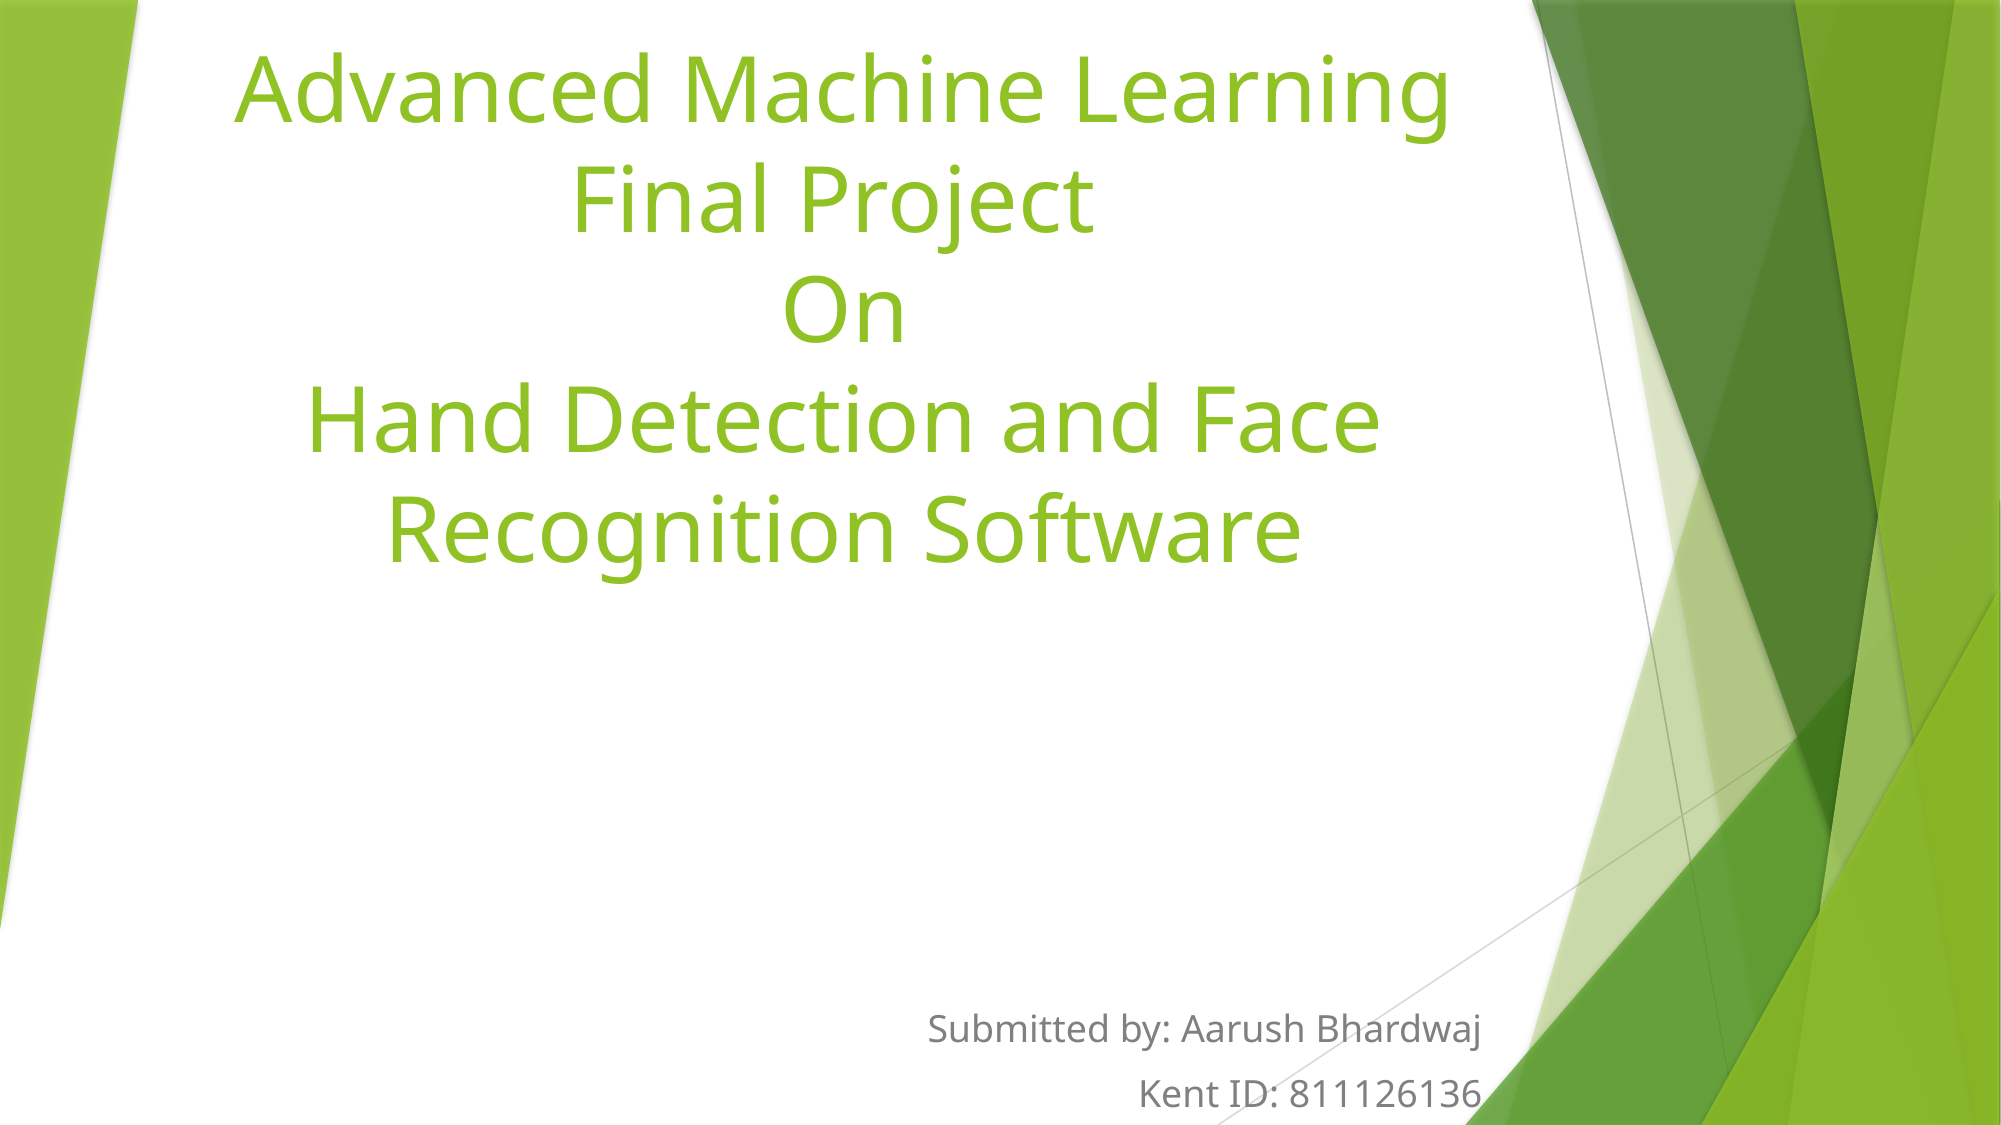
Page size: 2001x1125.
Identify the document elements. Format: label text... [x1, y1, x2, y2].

title Advanced Machine Learning Final Project On Hand Detection and Face Recognition Software [207, 56, 1482, 589]
subtitle Submitted by: Aarush Bhardwaj Kent ID: 811126136 [223, 997, 1498, 1125]
